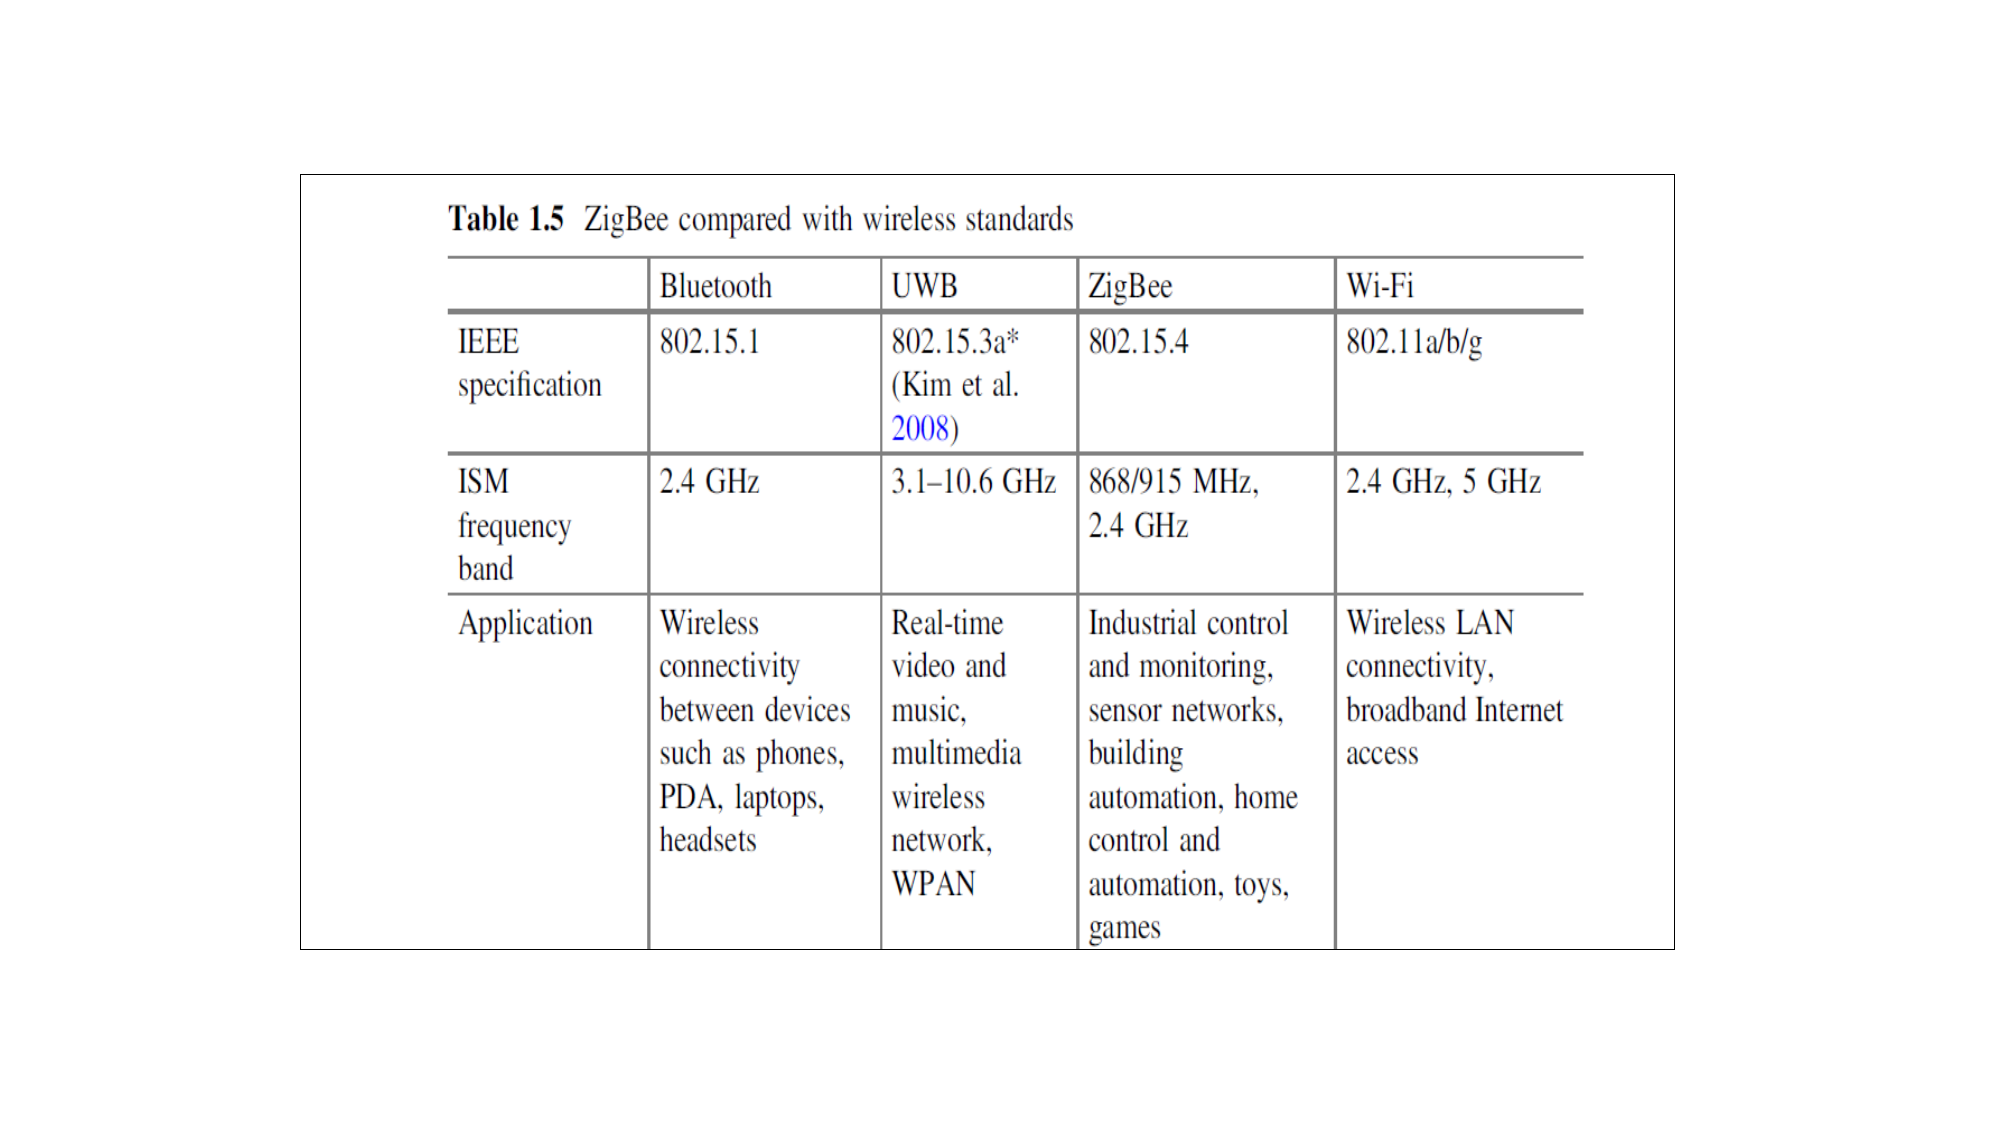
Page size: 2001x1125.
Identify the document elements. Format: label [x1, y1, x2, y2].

list [299, 174, 1675, 950]
